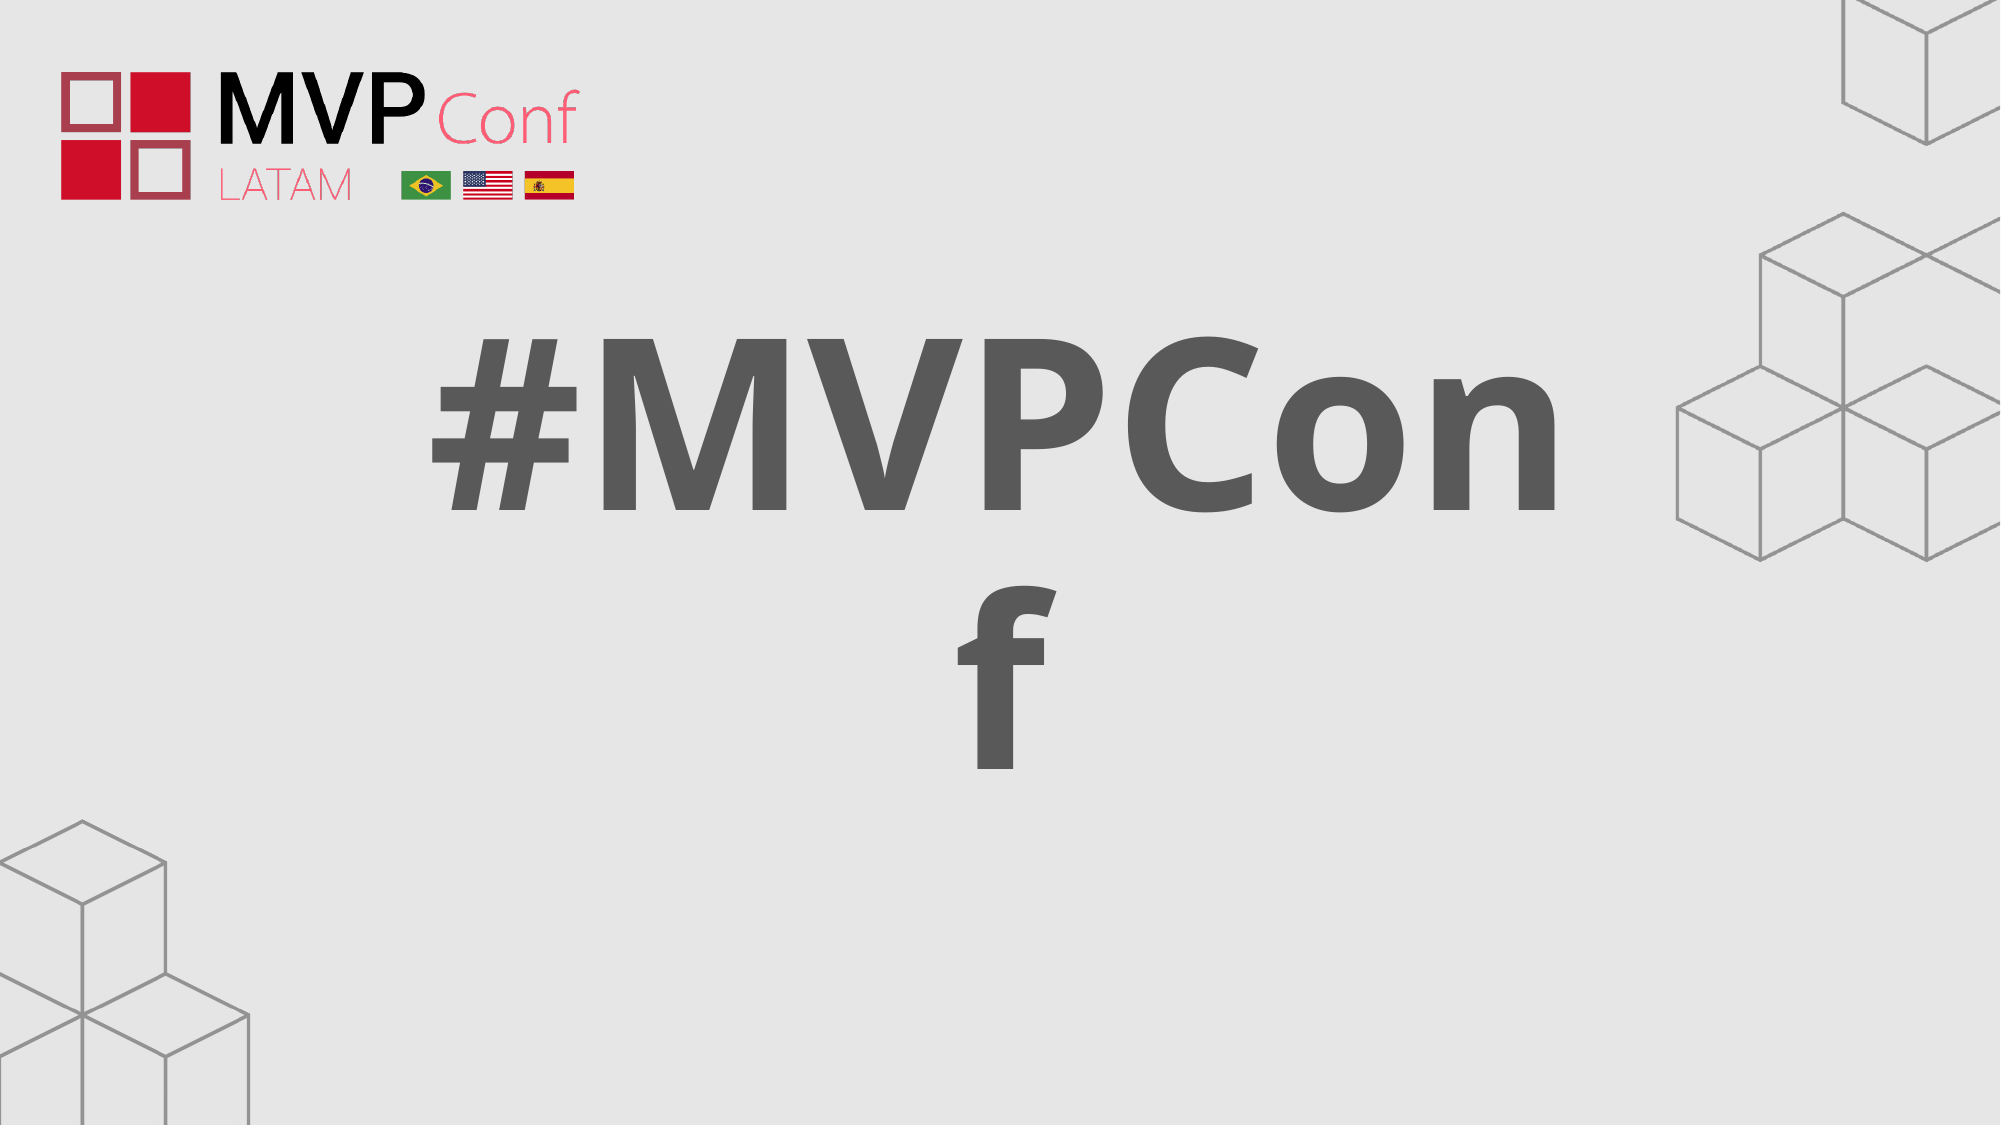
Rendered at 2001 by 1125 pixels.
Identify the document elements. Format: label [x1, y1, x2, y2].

picture [1667, 0, 2001, 1125]
picture [61, 72, 580, 200]
picture [0, 814, 258, 1125]
